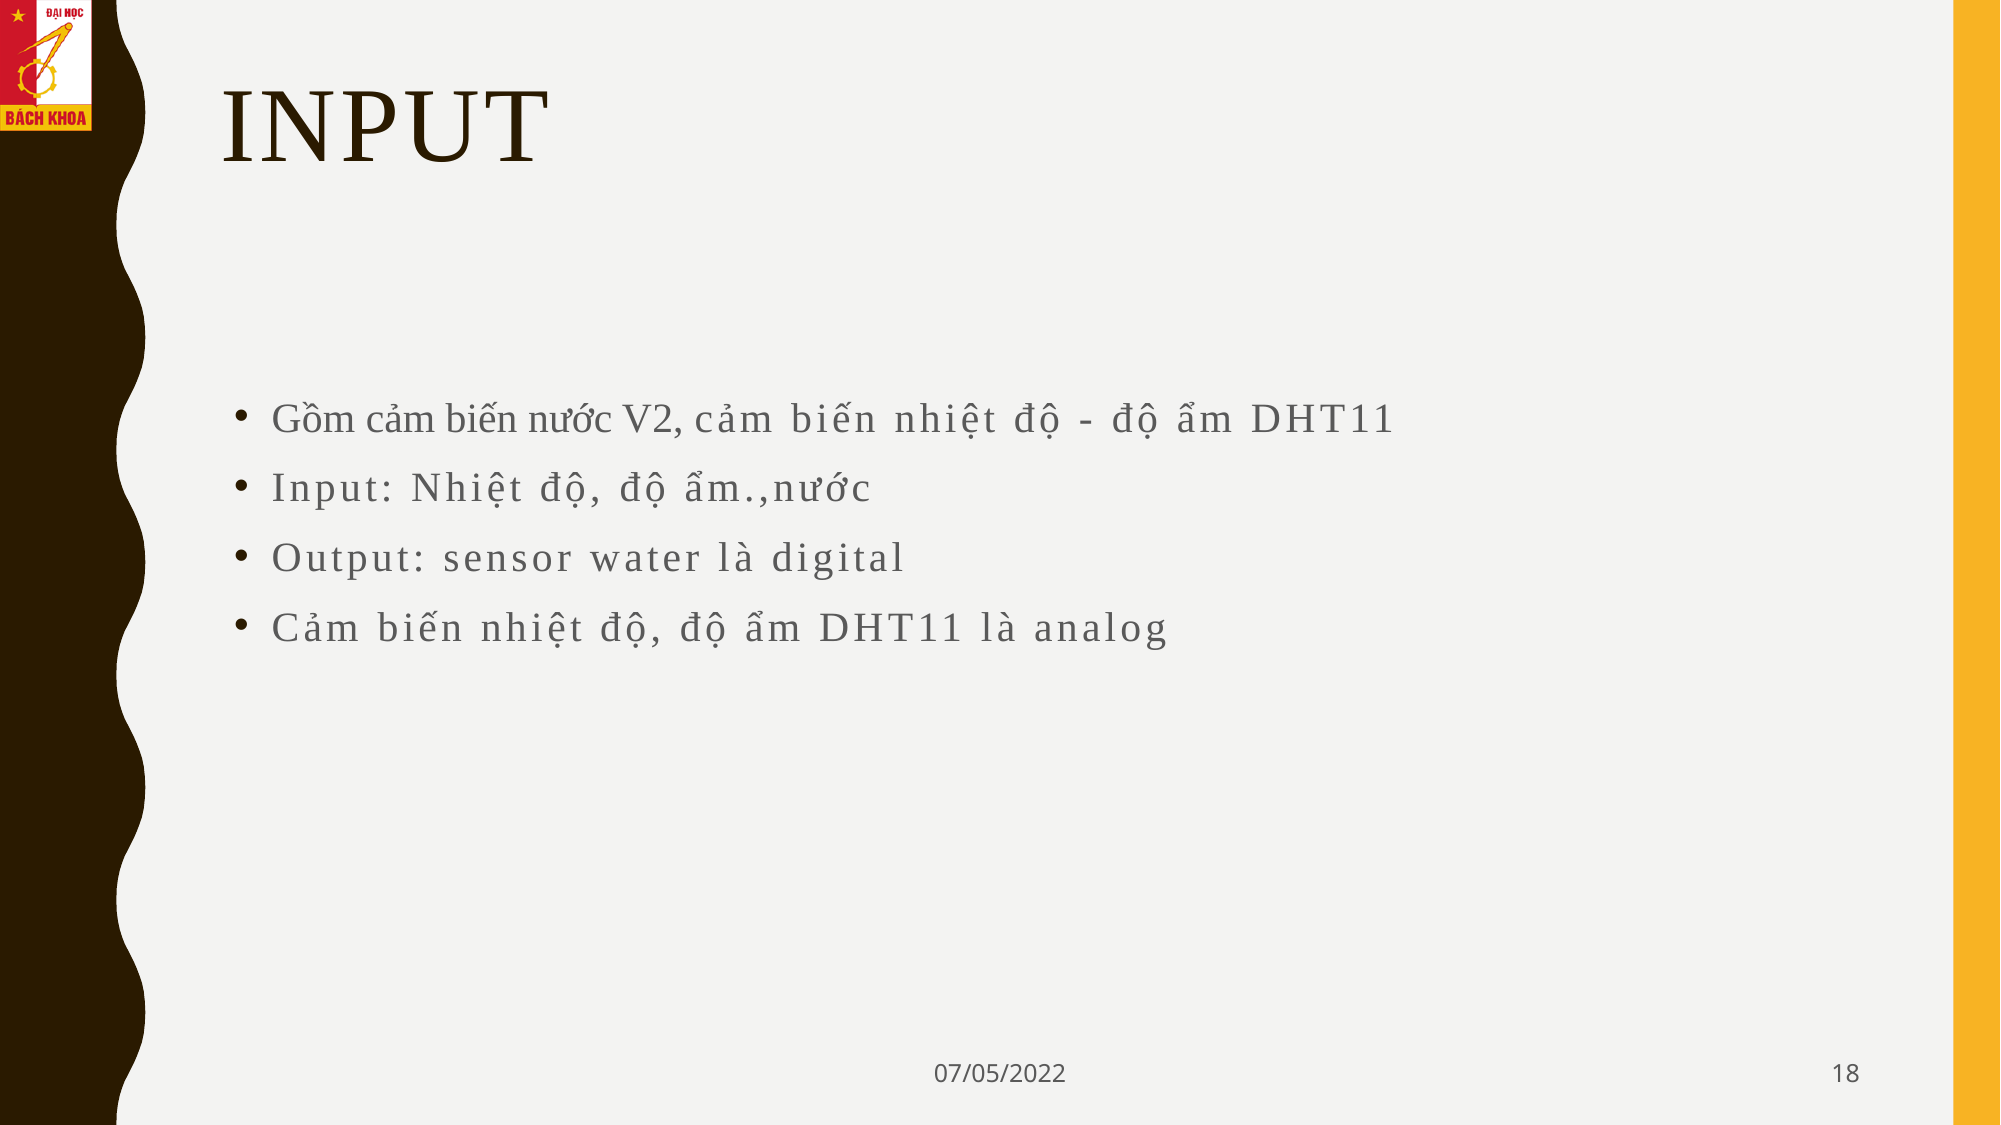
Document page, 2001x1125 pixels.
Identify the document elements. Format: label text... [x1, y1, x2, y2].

list Gồm cảm biến nước V2, cảm biến nhiệt độ - độ ẩm DHT11 Input: Nhiệt độ, độ ẩm.,nước Output: sensor water là digital Cảm biến nhiệt độ, độ ẩm DHT11 là analog [219, 378, 1889, 968]
title INPUT [205, 62, 1875, 308]
picture [0, 0, 92, 131]
footer 07/05/2022 [662, 1045, 1338, 1103]
slide_number 18 [1412, 1045, 1875, 1103]
